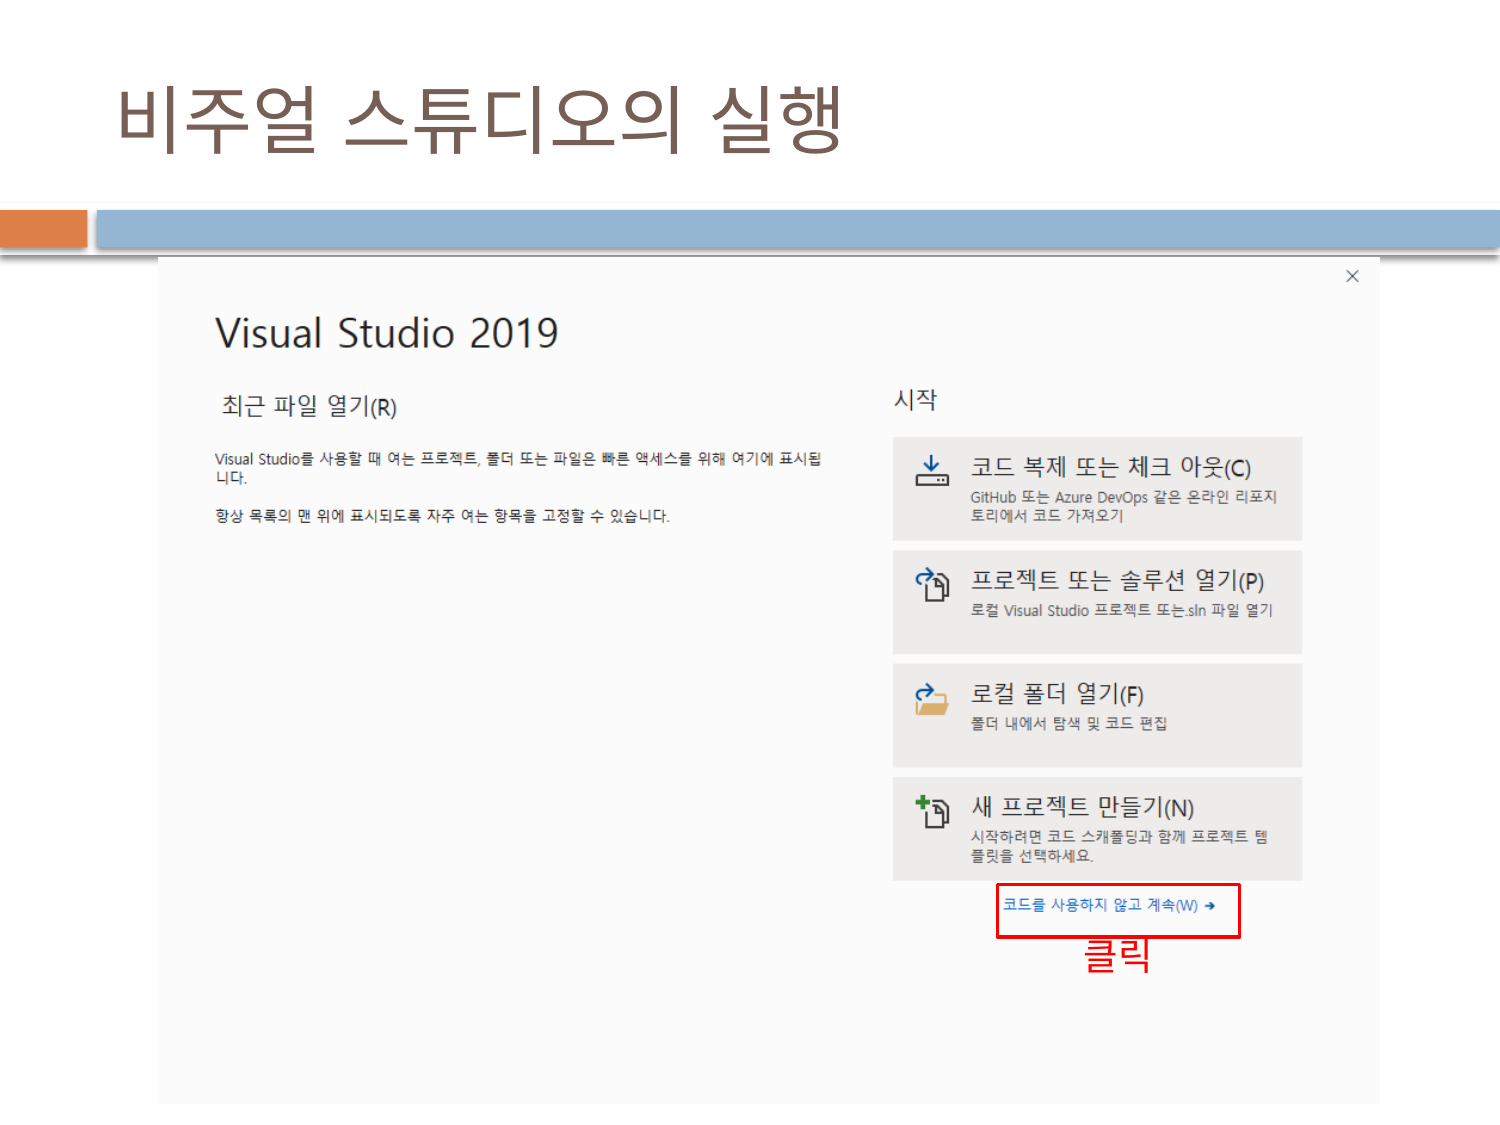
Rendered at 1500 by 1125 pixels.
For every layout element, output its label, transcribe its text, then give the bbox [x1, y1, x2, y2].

picture [157, 256, 1380, 1105]
title 비주얼 스튜디오의 실행 [99, 37, 1438, 200]
